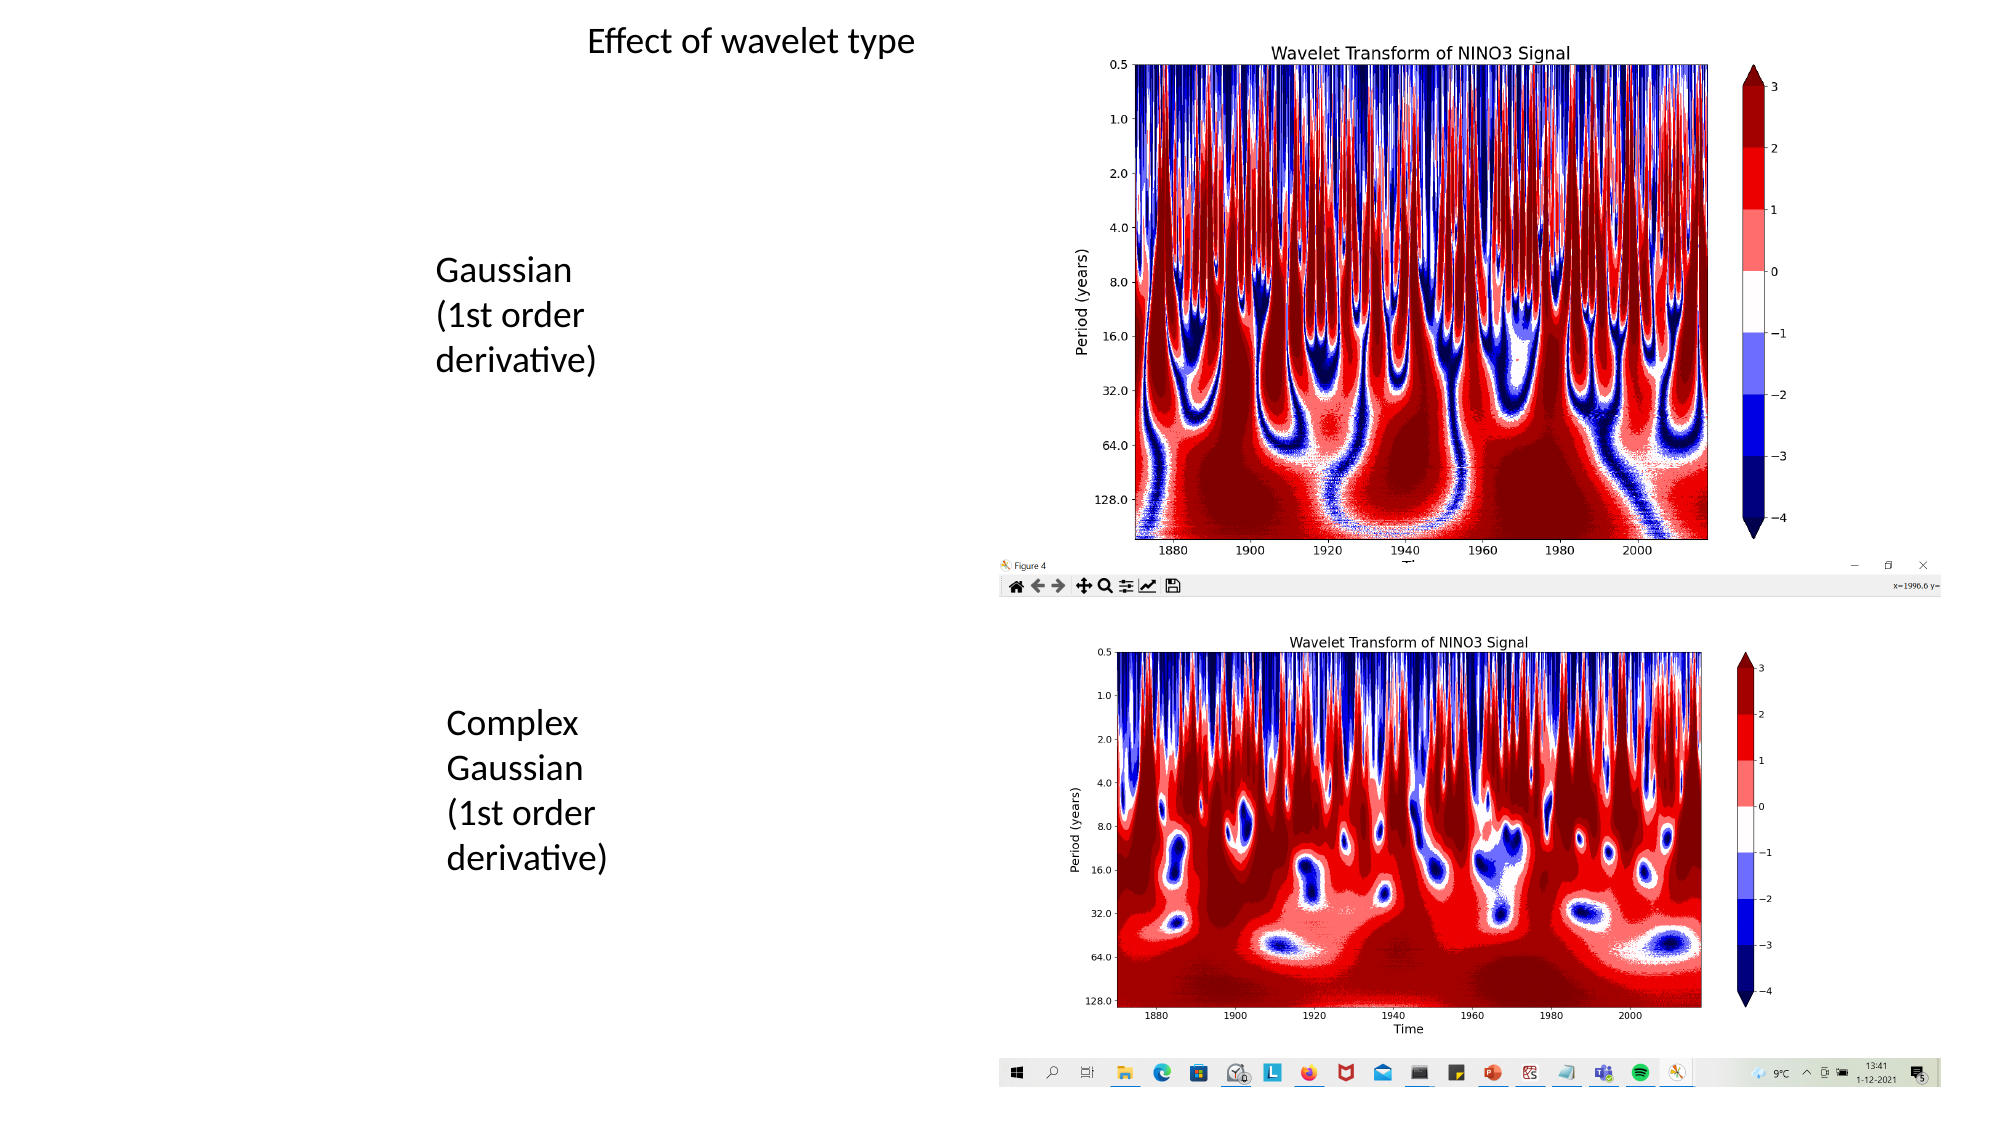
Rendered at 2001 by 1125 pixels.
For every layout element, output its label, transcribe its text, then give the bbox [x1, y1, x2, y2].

text_box Gaussian (1st order derivative) [420, 237, 646, 388]
text_box Effect of wavelet type [572, 8, 1325, 68]
picture [999, 18, 1941, 1087]
text_box Complex Gaussian (1st order derivative) [431, 690, 657, 885]
